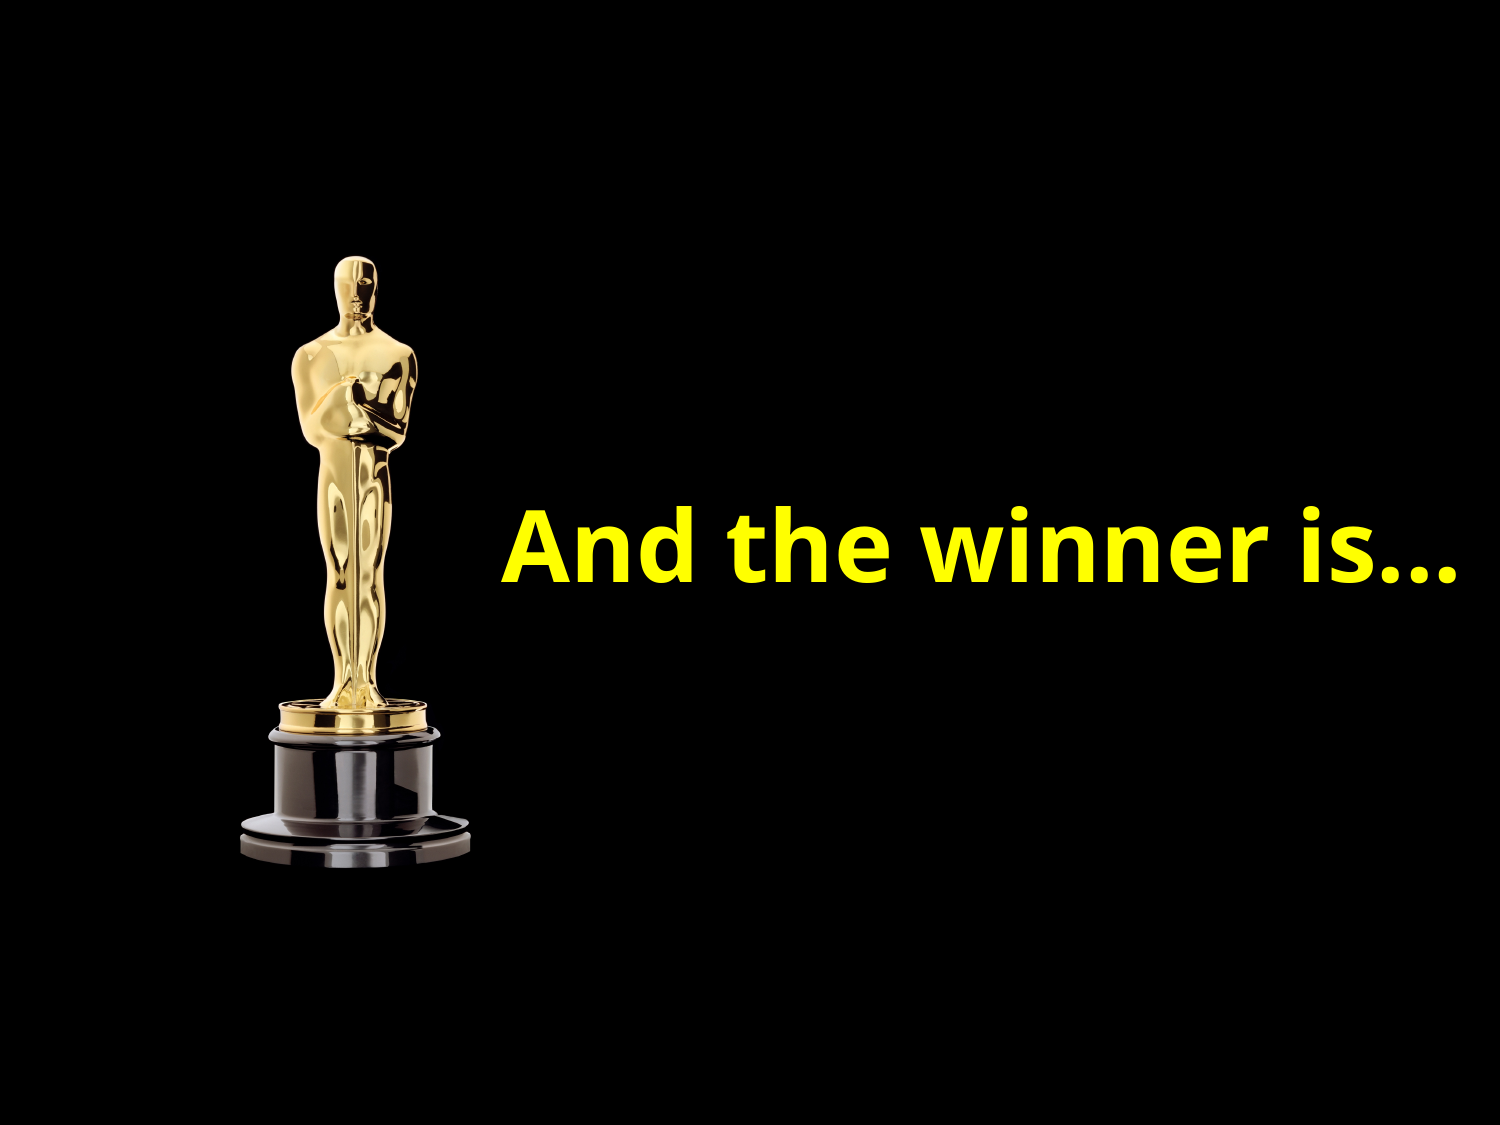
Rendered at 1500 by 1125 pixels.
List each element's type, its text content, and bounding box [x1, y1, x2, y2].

text_box And the winner is... [629, 475, 1479, 611]
picture [76, 230, 625, 895]
